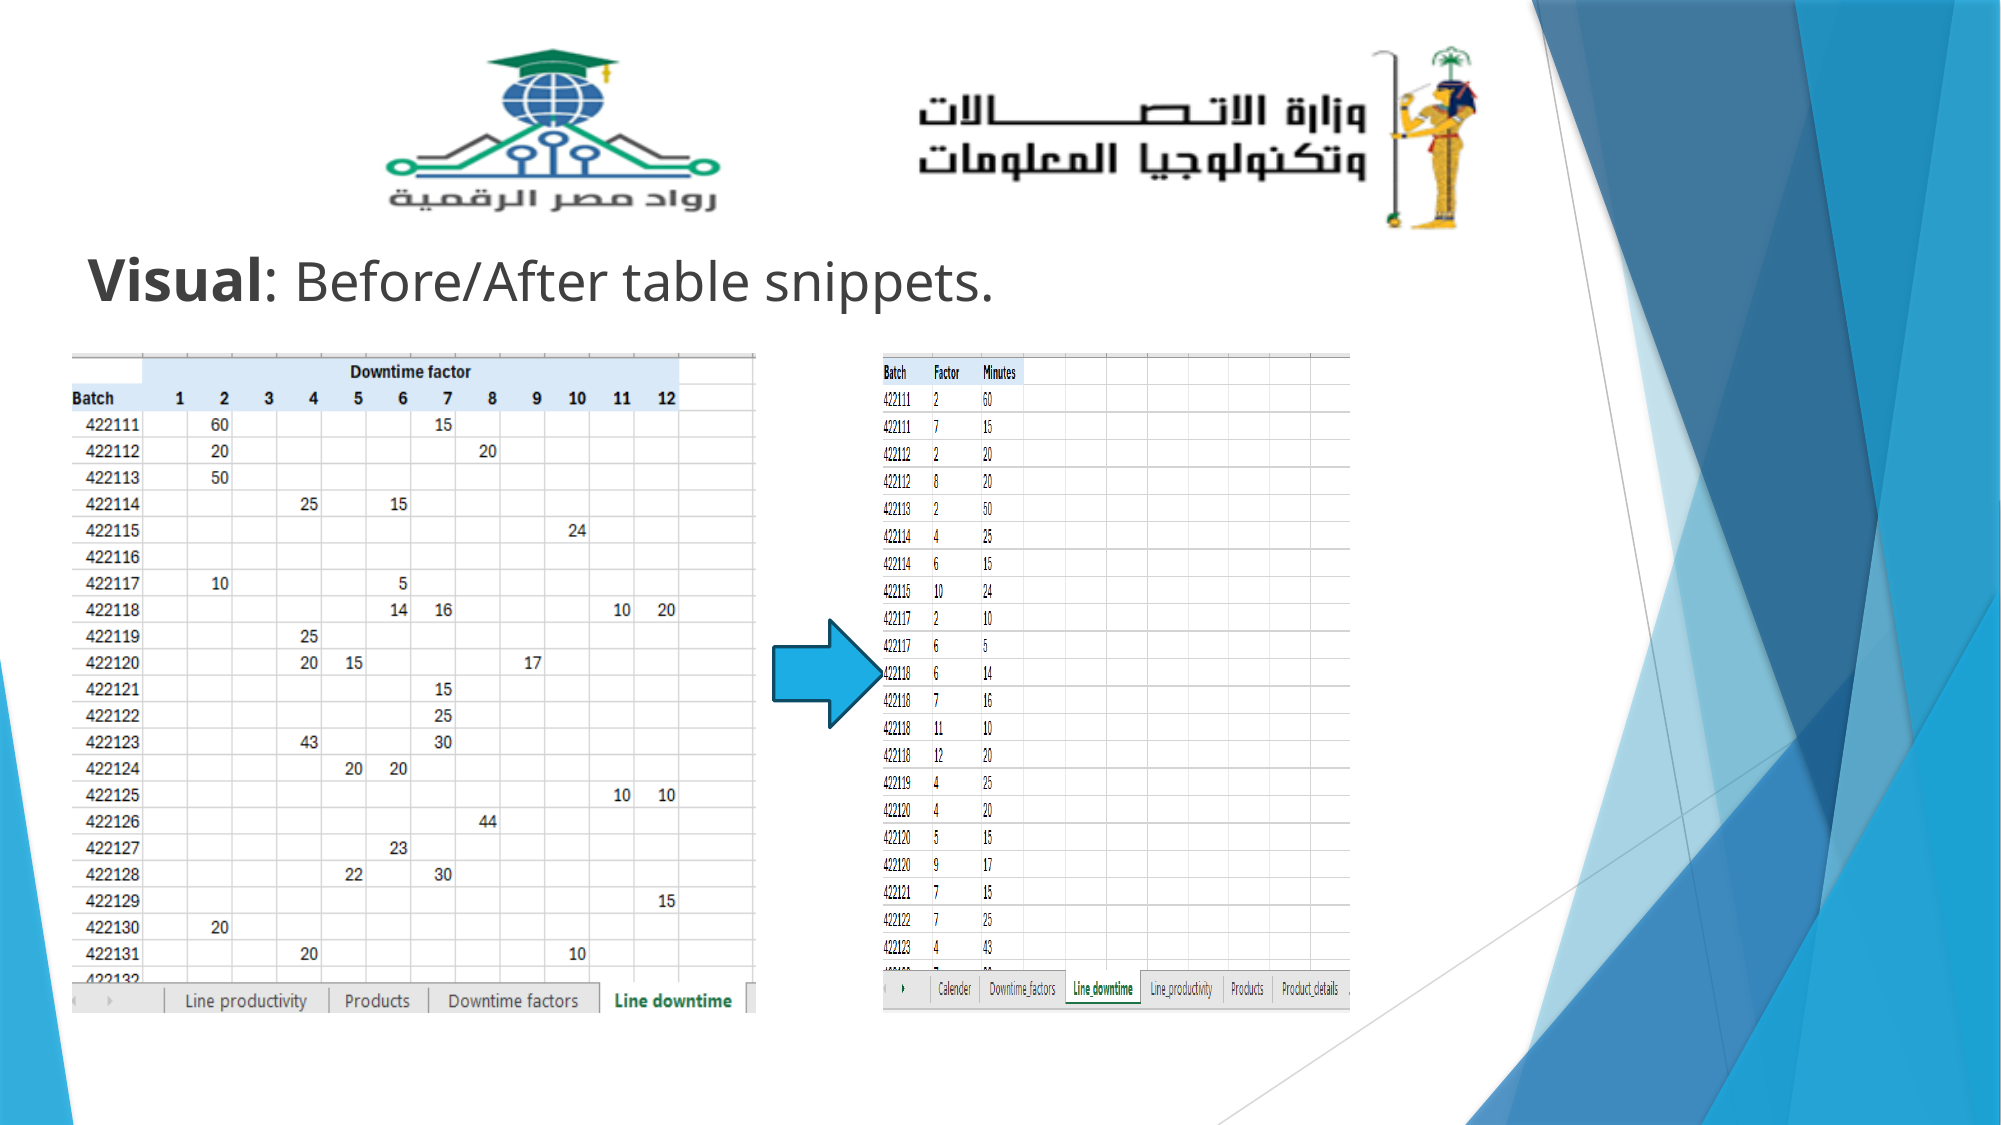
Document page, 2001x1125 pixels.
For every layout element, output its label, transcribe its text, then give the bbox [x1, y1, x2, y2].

list Visual: Before/After table snippets. [72, 53, 1972, 1125]
text_box [772, 618, 878, 730]
picture [324, 22, 775, 260]
picture [72, 353, 756, 1013]
picture [883, 353, 1351, 1013]
picture [872, 18, 1518, 255]
